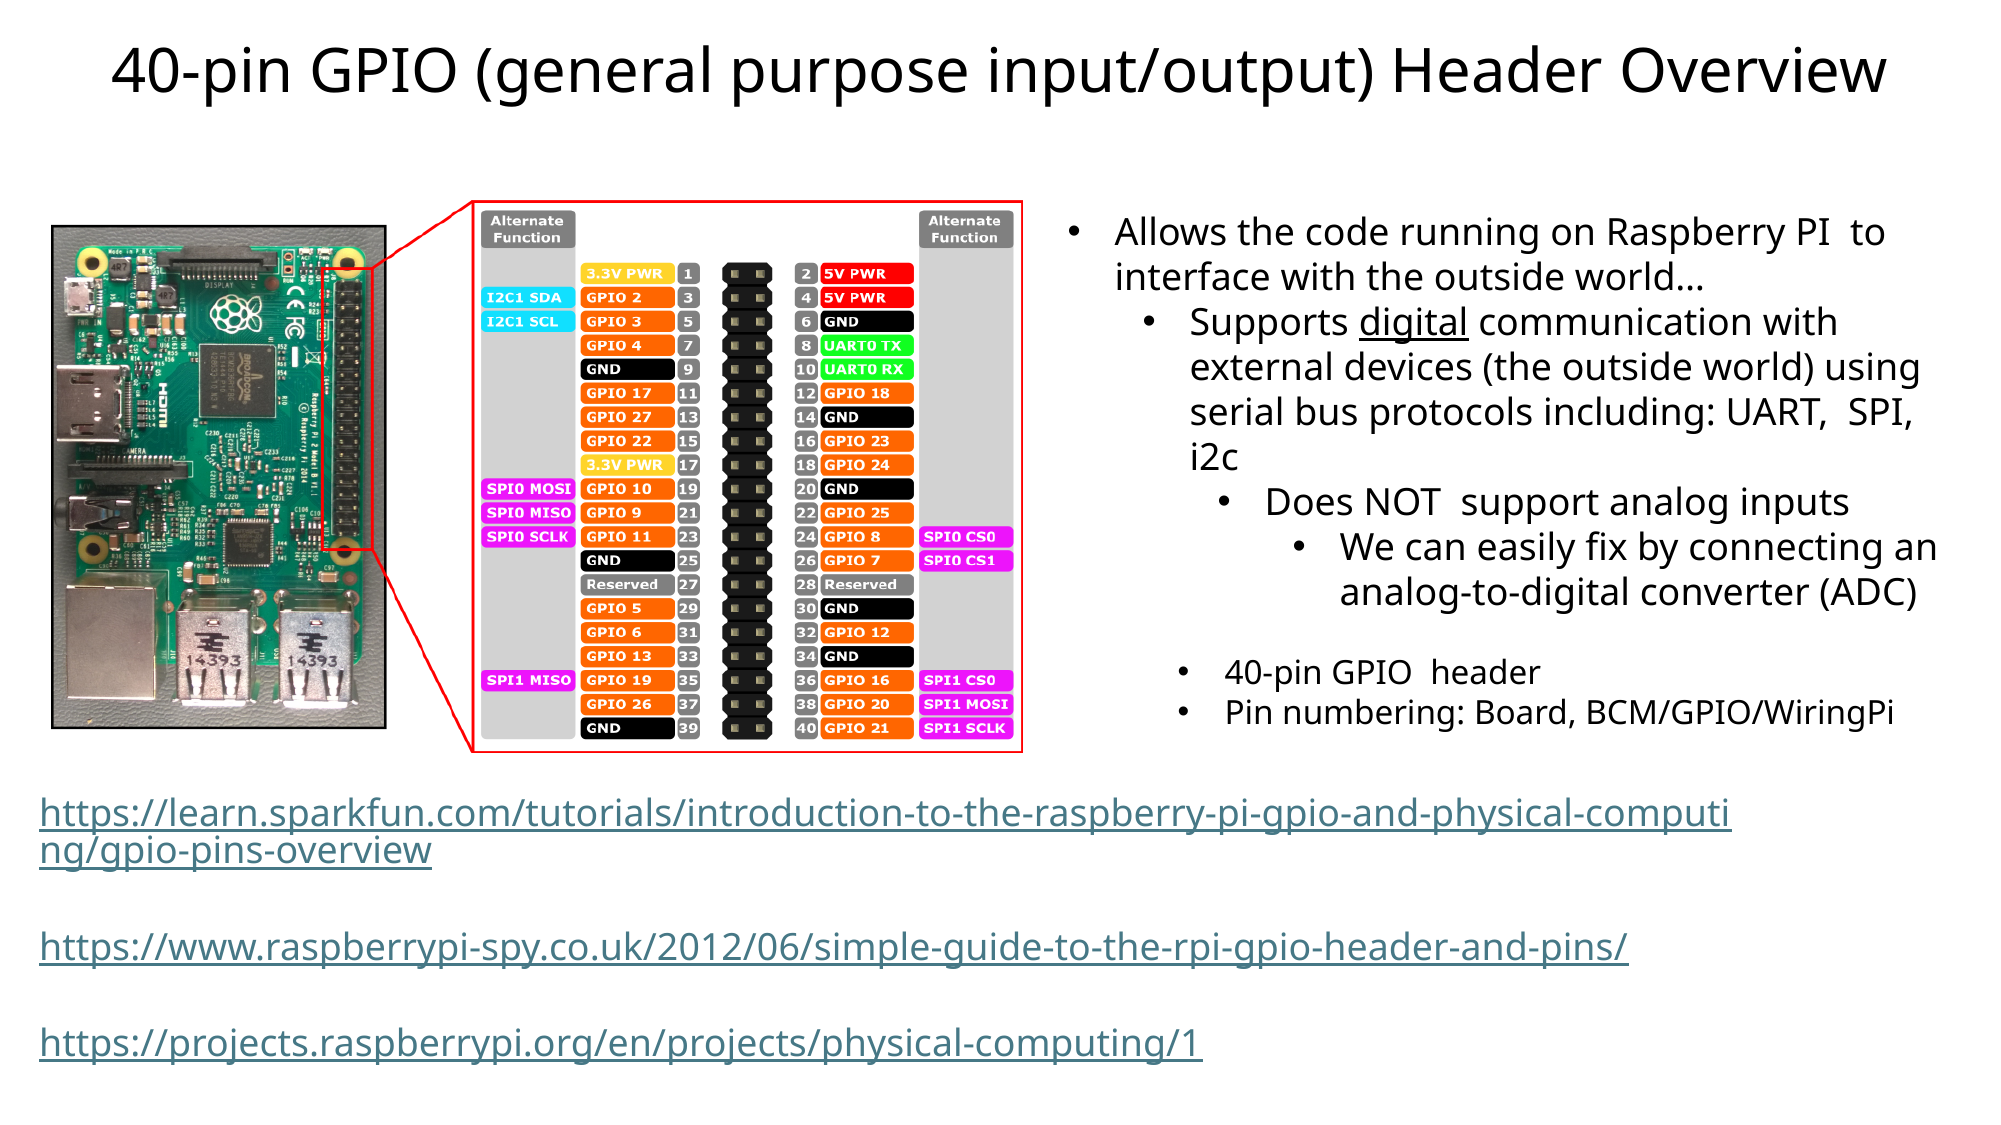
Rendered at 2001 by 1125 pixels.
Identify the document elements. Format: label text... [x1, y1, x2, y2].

title 40-pin GPIO (general purpose input/output) Header Overview [24, 10, 1976, 136]
text_box Allows the code running on Raspberry PI to interface with the outside world… Supports digital communication with external devices (the outside world) using serial bus protocols including: UART, SPI, i2c Does NOT support analog inputs We can easily fix by connecting an analog-to-digital converter (ADC) [1053, 200, 1976, 620]
text_box https://learn.sparkfun.com/tutorials/introduction-to-the-raspberry-pi-gpio-and-physical-computing/gpio-pins-overview https://www.raspberrypi-spy.co.uk/2012/06/simple-guide-to-the-rpi-gpio-header-and-pins/ https://projects.raspberrypi.org/en/projects/physical-computing/1 [24, 781, 1754, 1085]
text_box 40-pin GPIO header Pin numbering: Board, BCM/GPIO/WiringPi [1162, 643, 1976, 739]
picture [51, 199, 1023, 754]
